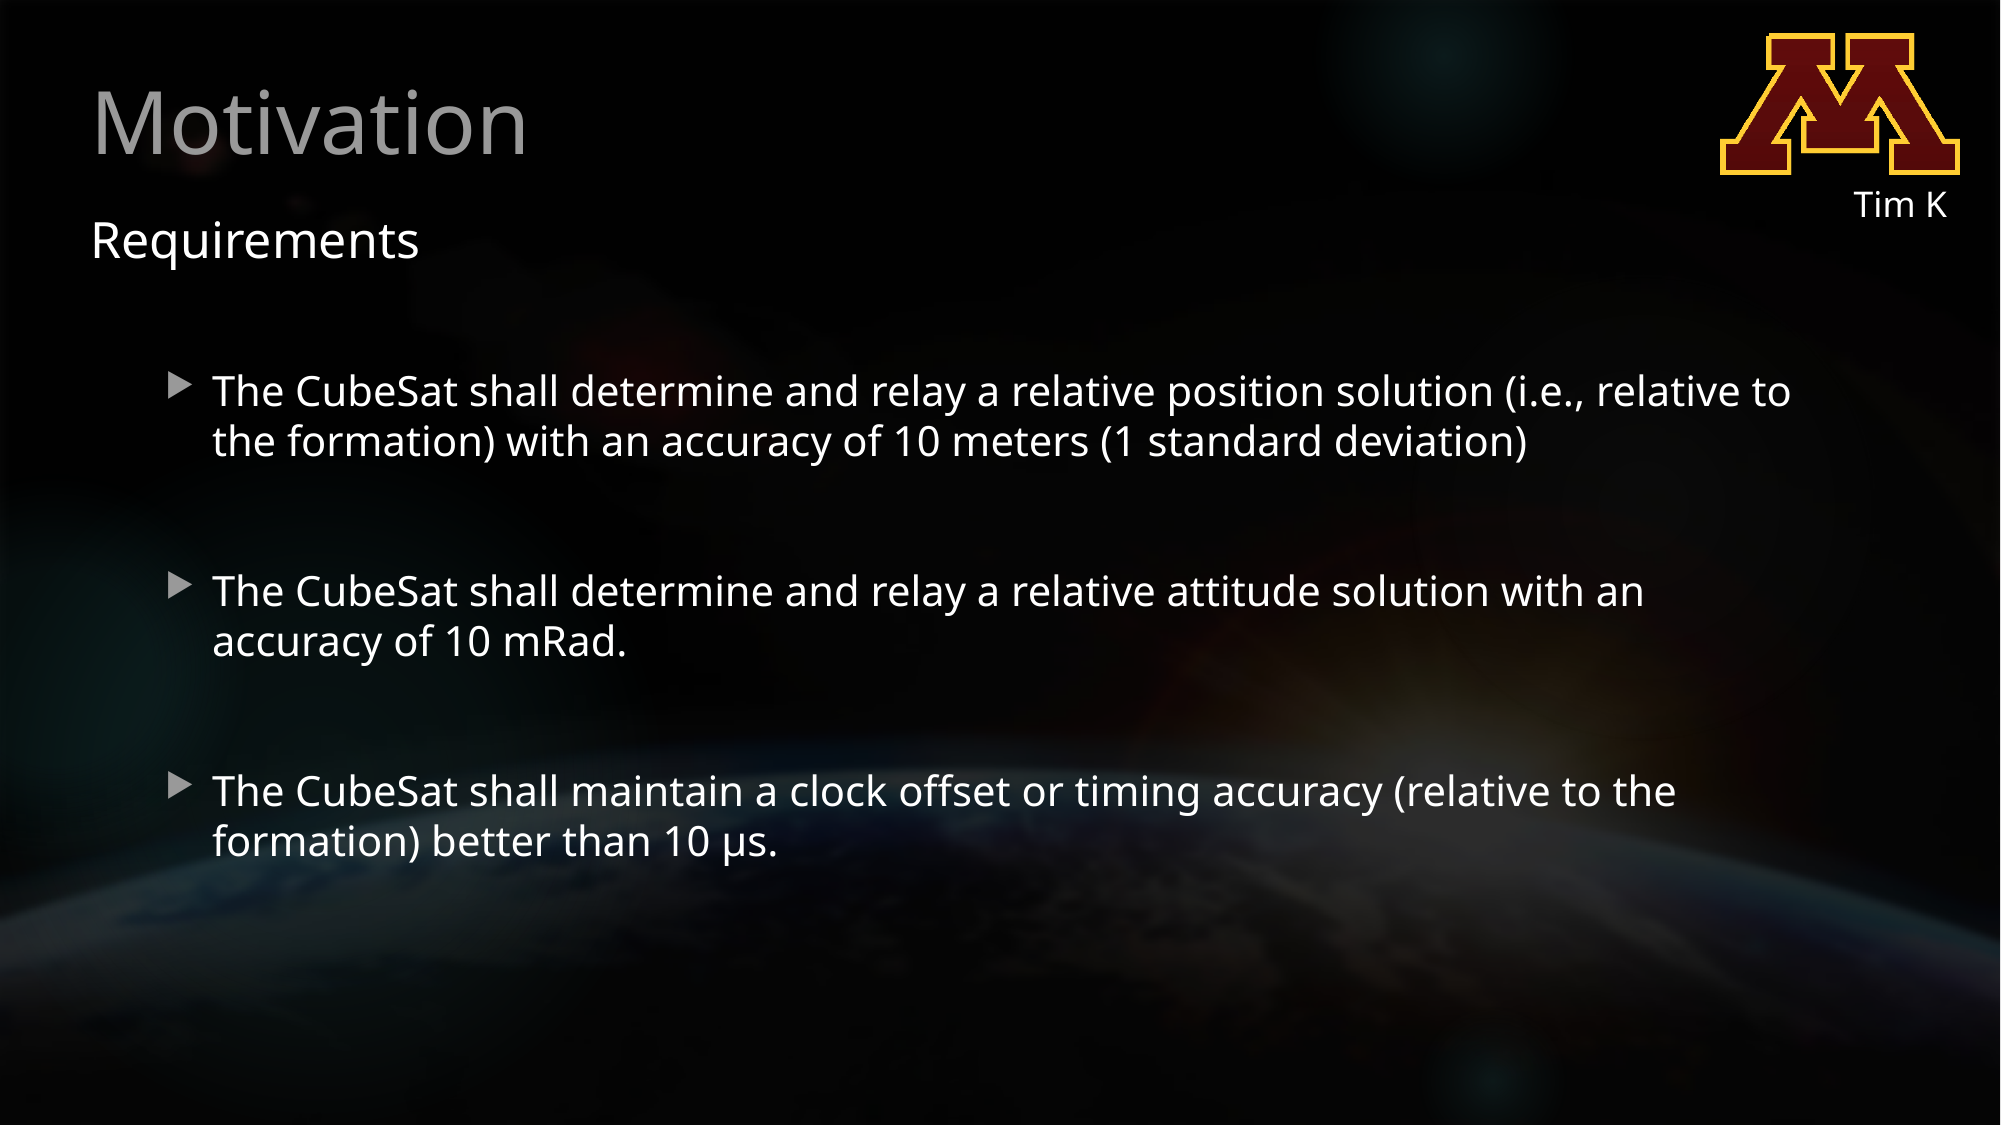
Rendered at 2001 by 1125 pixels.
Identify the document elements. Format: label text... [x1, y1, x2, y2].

list Requirements The CubeSat shall determine and relay a relative position solution (i.e., relative to the formation) with an accuracy of 10 meters (1 standard deviation) The CubeSat shall determine and relay a relative attitude solution with an accuracy of 10 mRad. The CubeSat shall maintain a clock offset or timing accuracy (relative to the formation) better than 10 µs. [75, 201, 1833, 1048]
list Tim K [1713, 174, 1963, 233]
title Motivation [75, 59, 1618, 175]
picture [0, 0, 2001, 1125]
